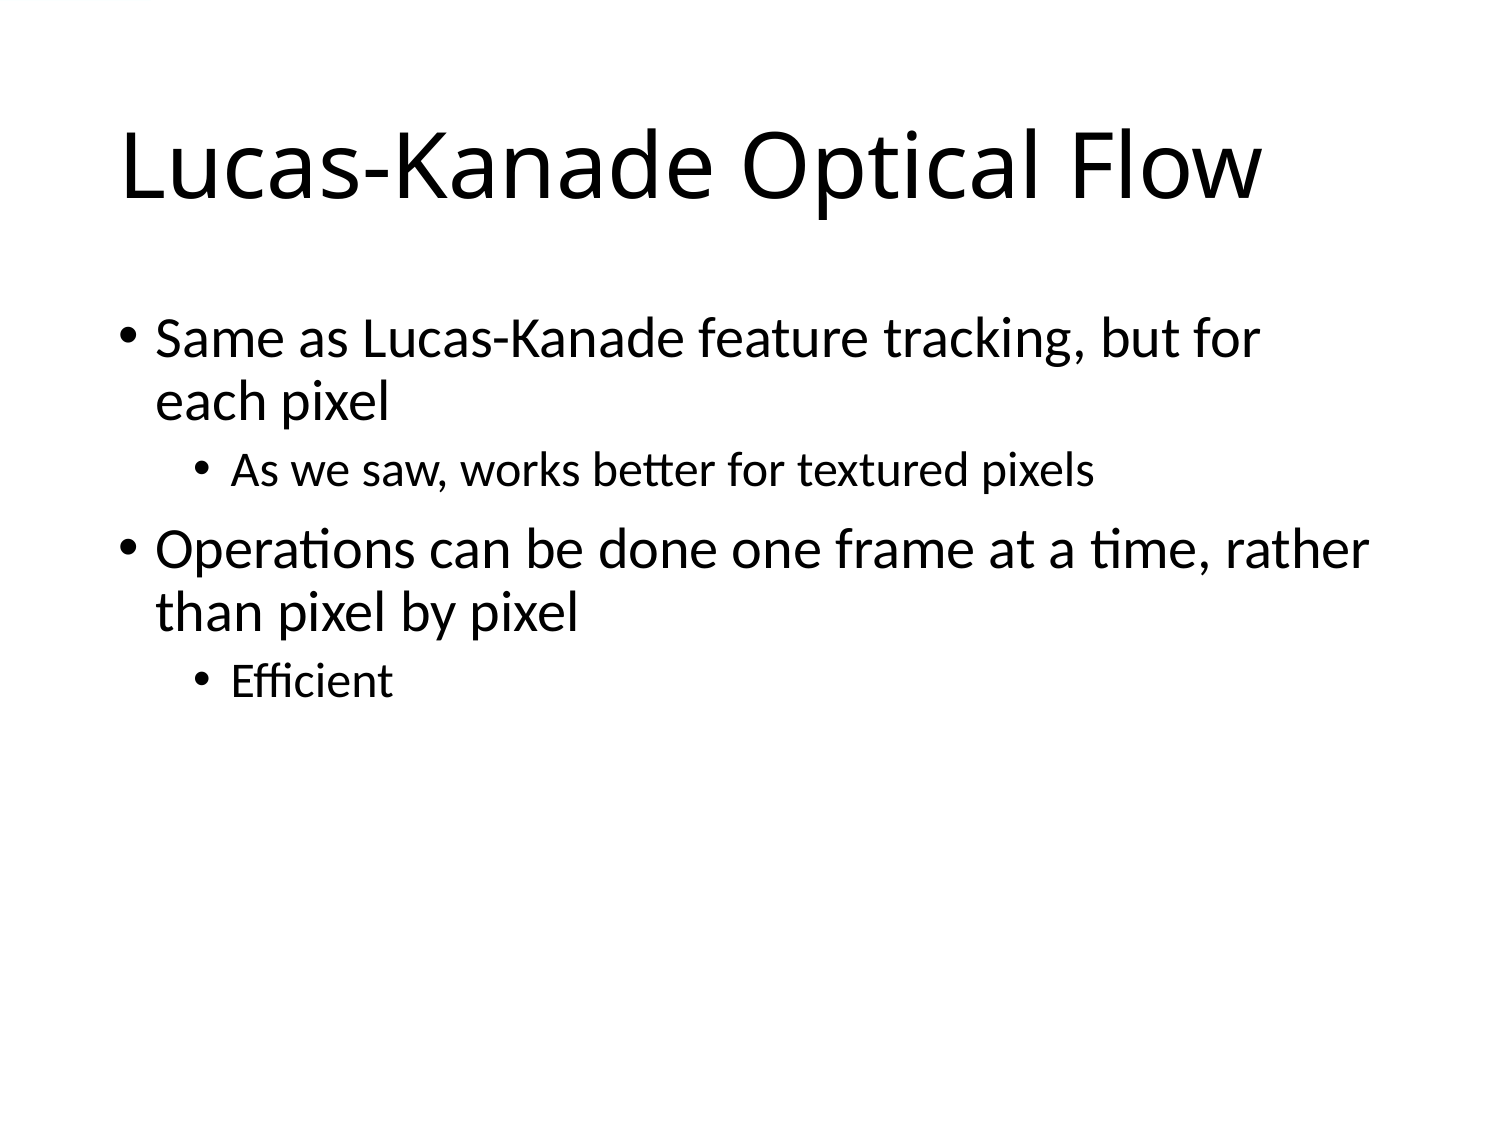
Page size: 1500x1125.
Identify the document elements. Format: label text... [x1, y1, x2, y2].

title Lucas-Kanade Optical Flow [103, 59, 1397, 278]
list Same as Lucas-Kanade feature tracking, but for each pixel As we saw, works better for textured pixels Operations can be done one frame at a time, rather than pixel by pixel Efficient [103, 299, 1397, 1014]
